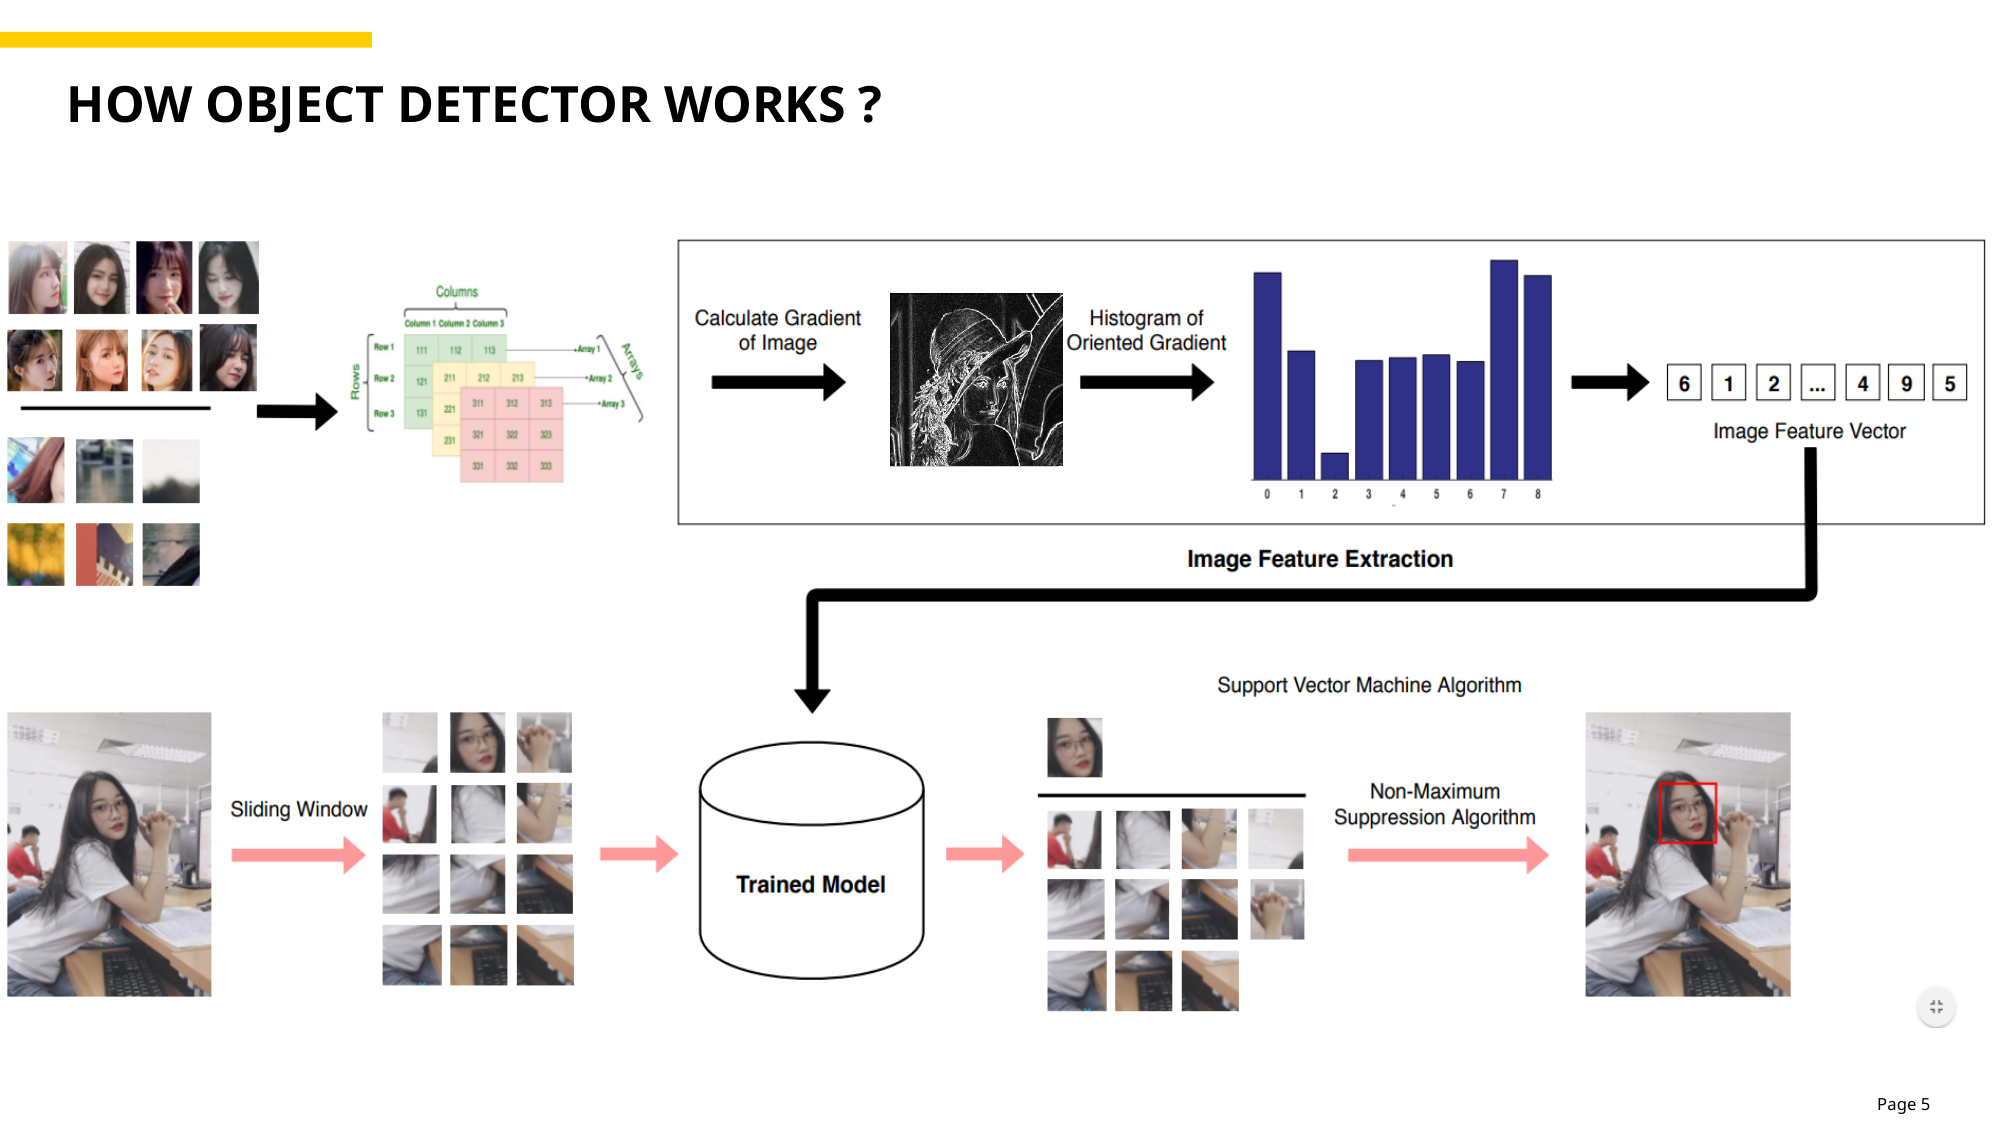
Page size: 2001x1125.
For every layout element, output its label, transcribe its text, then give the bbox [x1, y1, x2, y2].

title how Object detector works ? [66, 72, 1934, 194]
picture [890, 293, 1063, 466]
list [0, 229, 2000, 1028]
